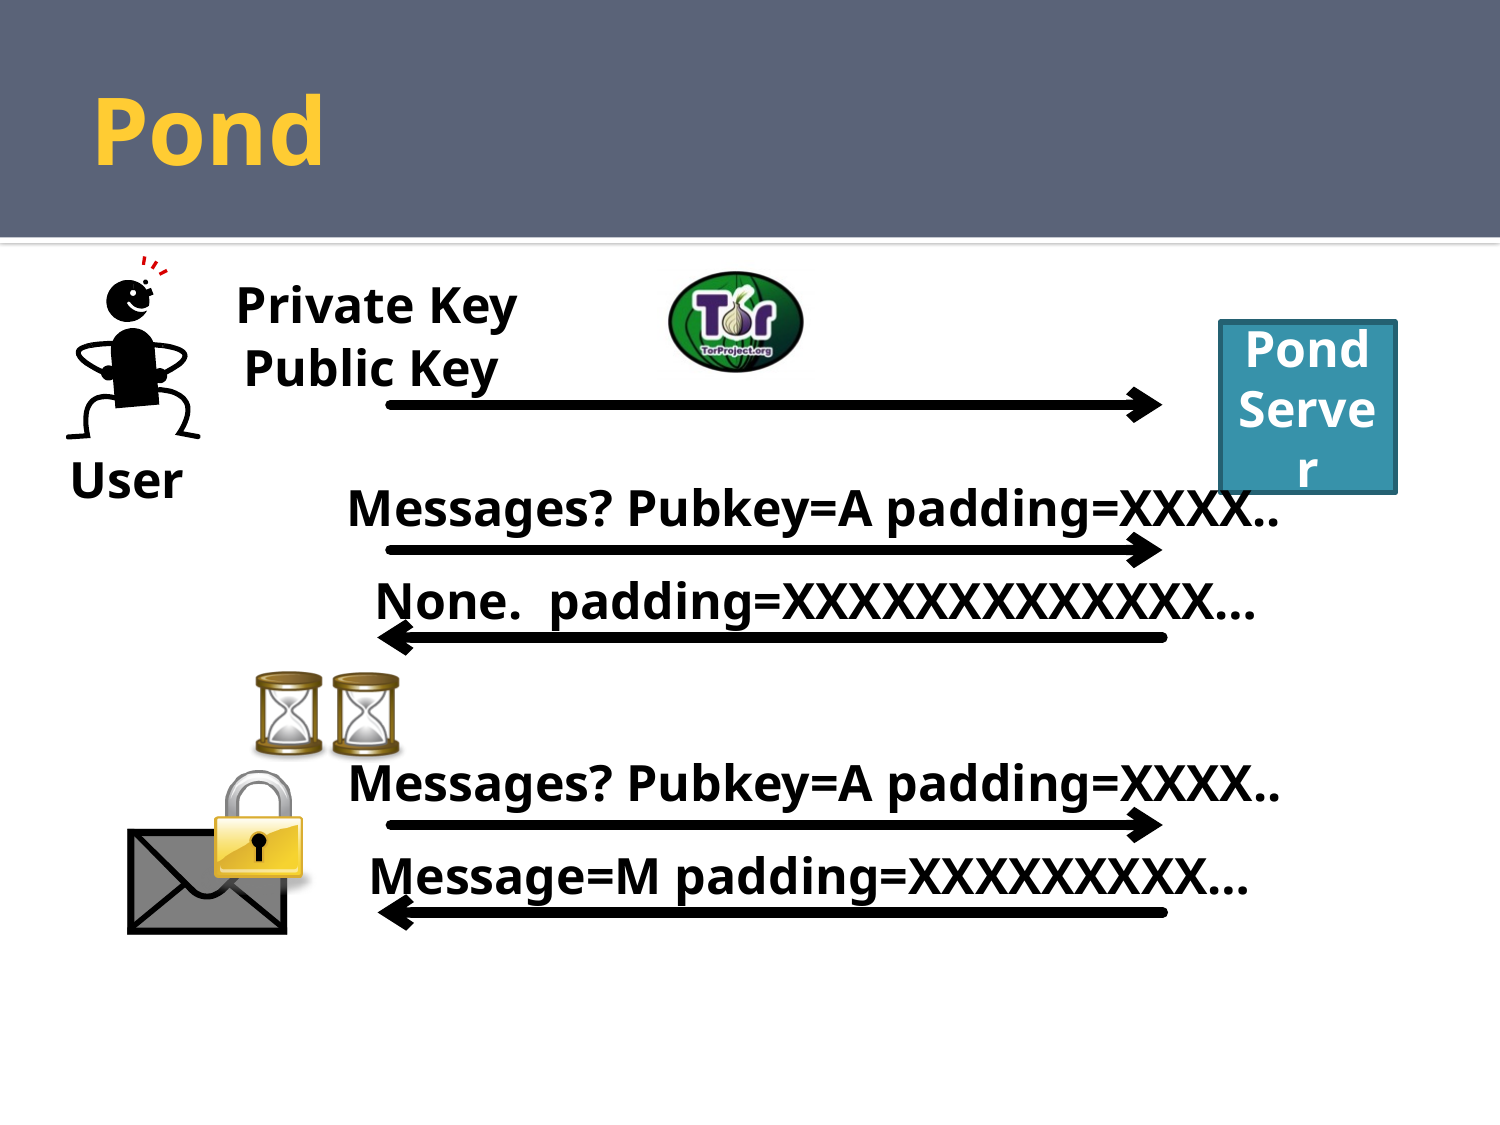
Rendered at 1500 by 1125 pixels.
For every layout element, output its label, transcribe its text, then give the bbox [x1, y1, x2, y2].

text_box None. padding=XXXXXXXXXXXXX… [359, 561, 1273, 637]
picture [65, 256, 201, 440]
text_box Private Key [221, 266, 534, 341]
text_box Messages? Pubkey=A padding=XXXX.. [332, 469, 1297, 545]
text_box Message=M padding=XXXXXXXXX… [353, 836, 1266, 912]
text_box Messages? Pubkey=A padding=XXXX.. [332, 744, 1297, 820]
text_box Public Key [228, 328, 514, 404]
text_box Pond Server [1216, 318, 1399, 497]
title Pond [75, 25, 1425, 231]
picture [127, 668, 413, 935]
picture [657, 260, 815, 384]
text_box User [55, 441, 200, 516]
